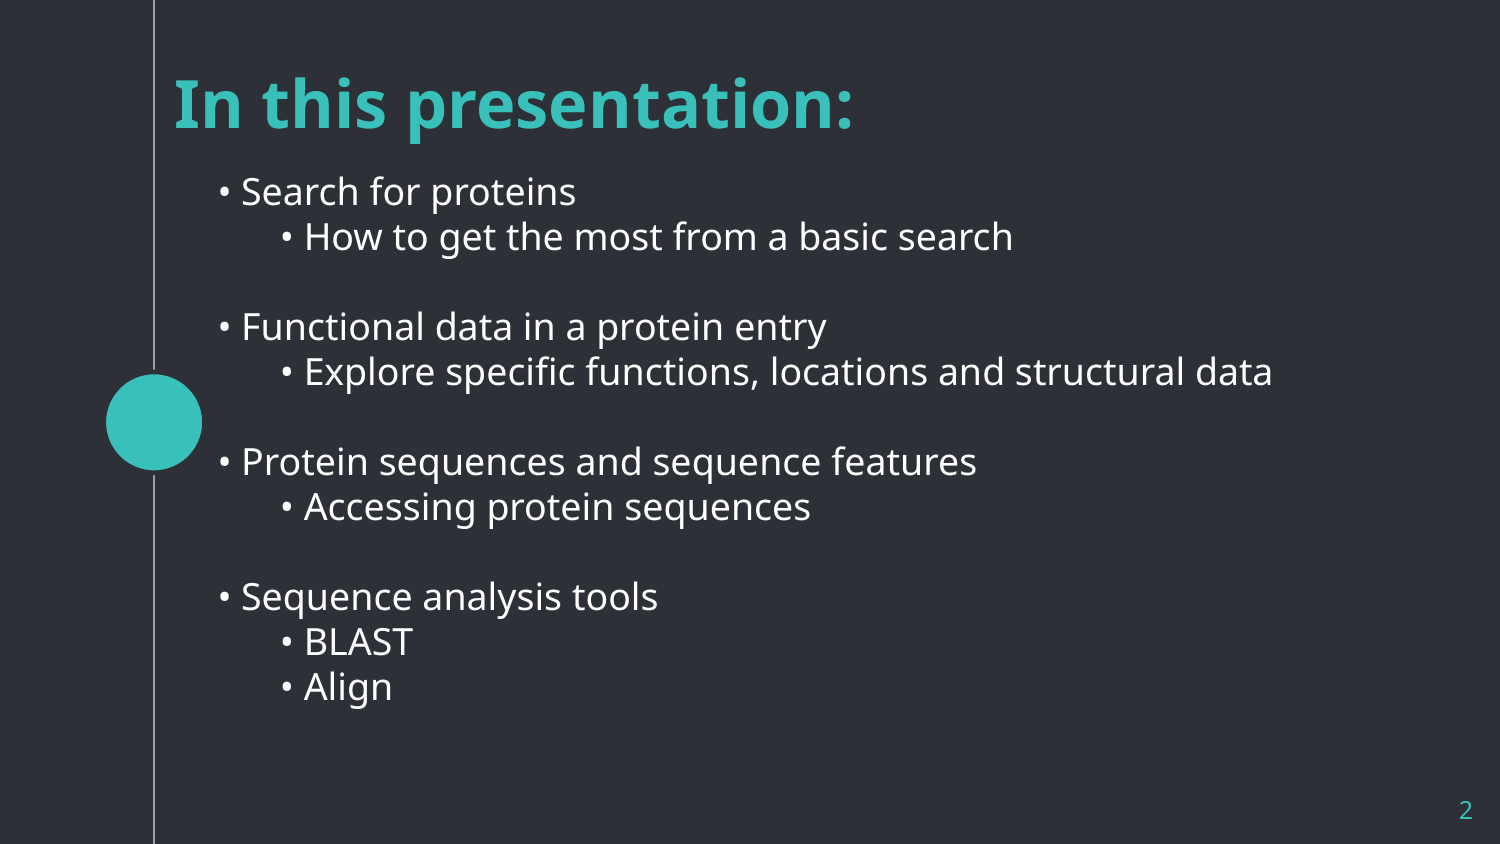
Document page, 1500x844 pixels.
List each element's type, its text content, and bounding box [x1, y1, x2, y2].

slide_number 2 [1398, 779, 1489, 832]
subtitle • Search for proteins • How to get the most from a basic search • Functional data in a protein entry • Explore specific functions, locations and structural data • Protein sequences and sequence features • Accessing protein sequences • Sequence analysis tools • BLAST • Align [189, 152, 1357, 818]
title In this presentation: [159, 58, 1270, 146]
